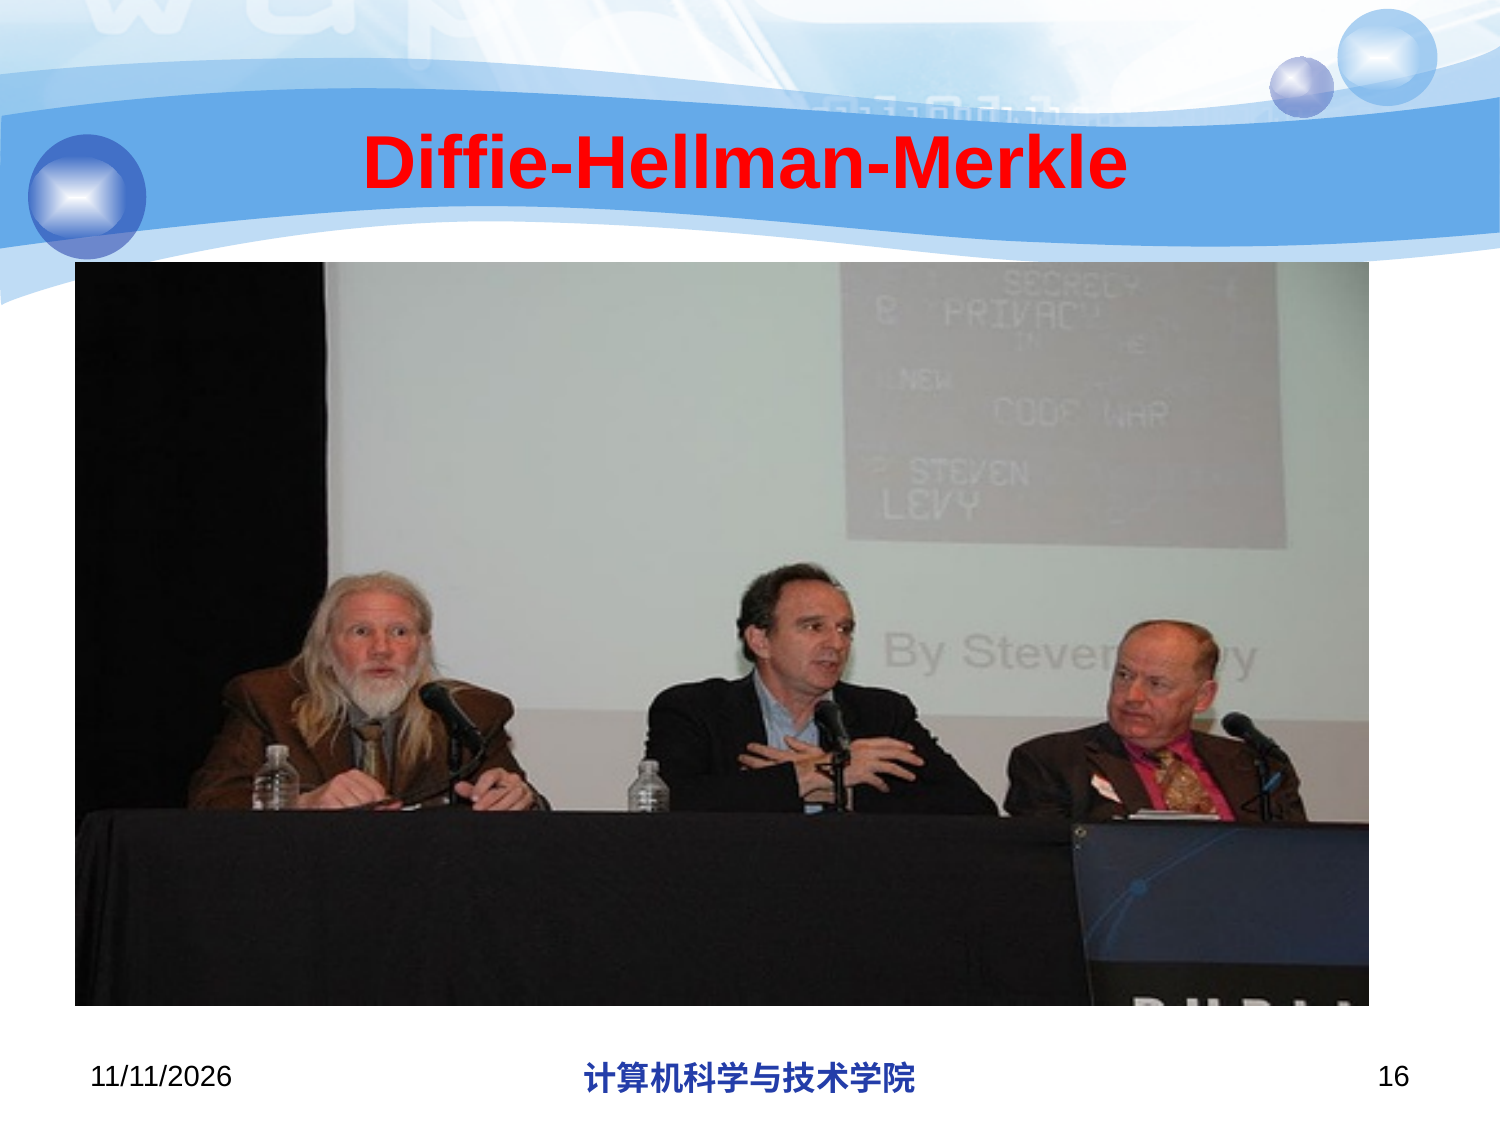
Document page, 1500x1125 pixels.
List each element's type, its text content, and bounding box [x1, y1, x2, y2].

footer 计算机科学与技术学院 [512, 1049, 988, 1103]
title Diffie-Hellman-Merkle [149, 112, 1363, 206]
slide_number 16 [1074, 1049, 1426, 1103]
picture [0, 0, 1500, 112]
picture [74, 262, 1369, 1006]
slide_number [74, 1049, 426, 1103]
